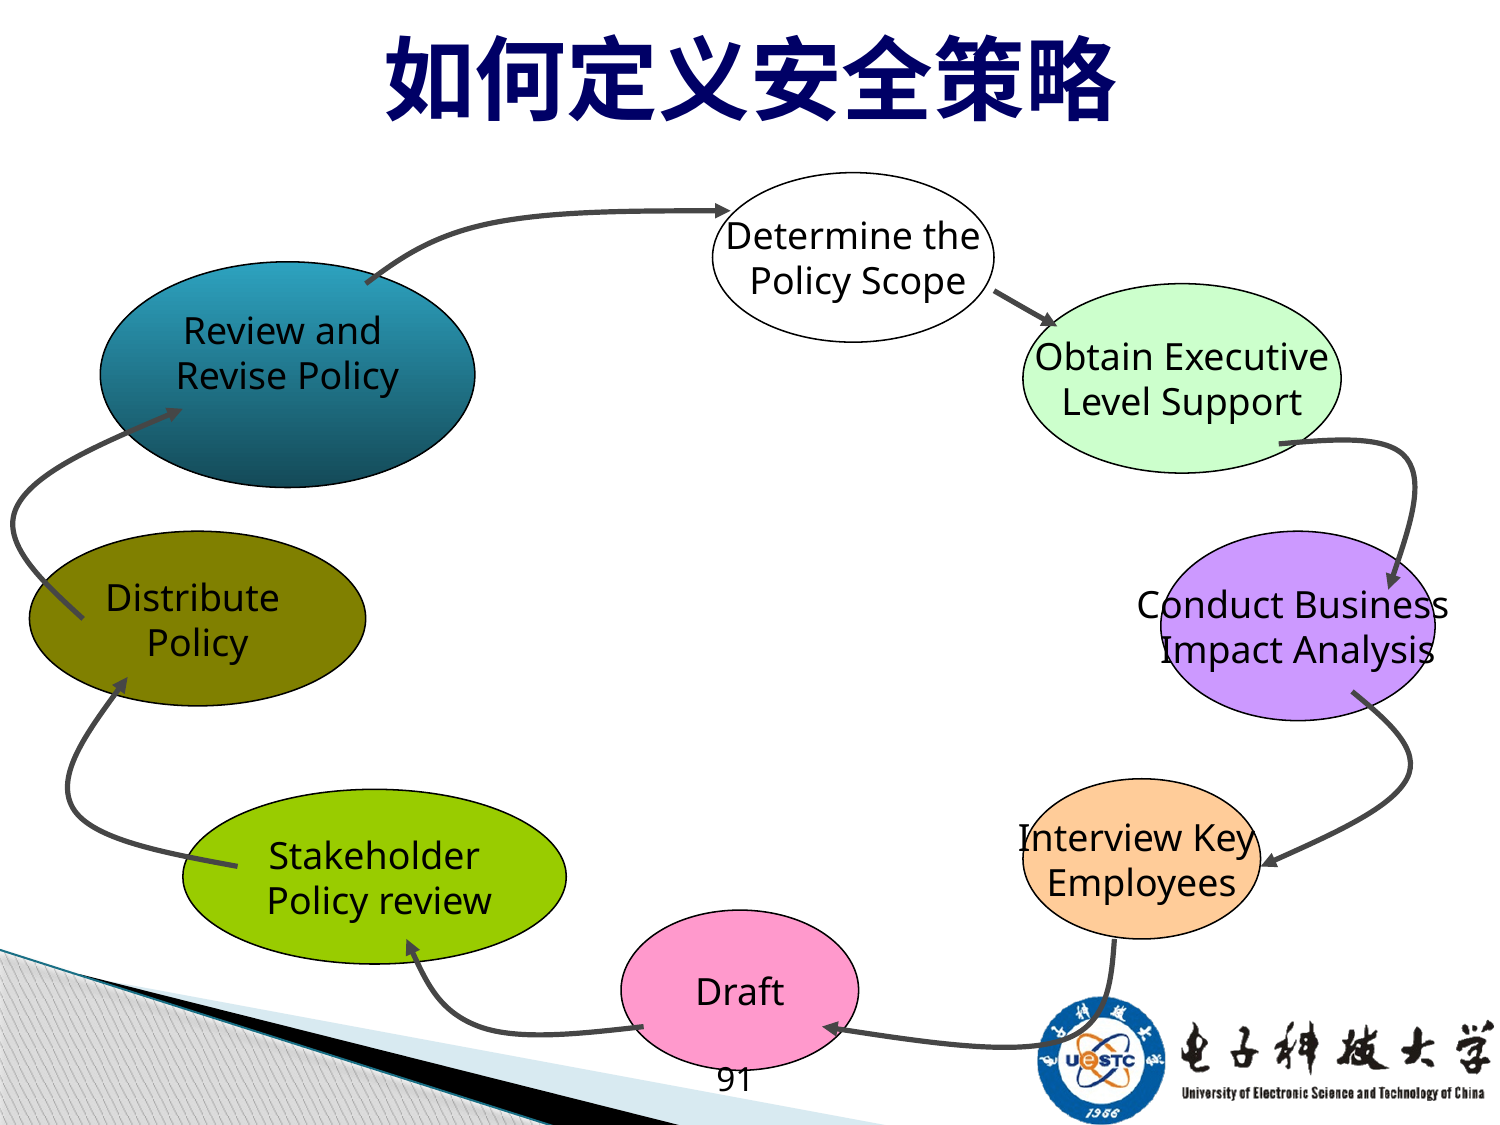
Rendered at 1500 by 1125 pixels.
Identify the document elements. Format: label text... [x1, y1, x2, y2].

title 如何定义安全策略 [29, 7, 1471, 148]
table_cell [408, 1082, 542, 1125]
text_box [0, 172, 1436, 1071]
picture [1037, 995, 1495, 1125]
slide_number 91 [701, 1083, 833, 1125]
